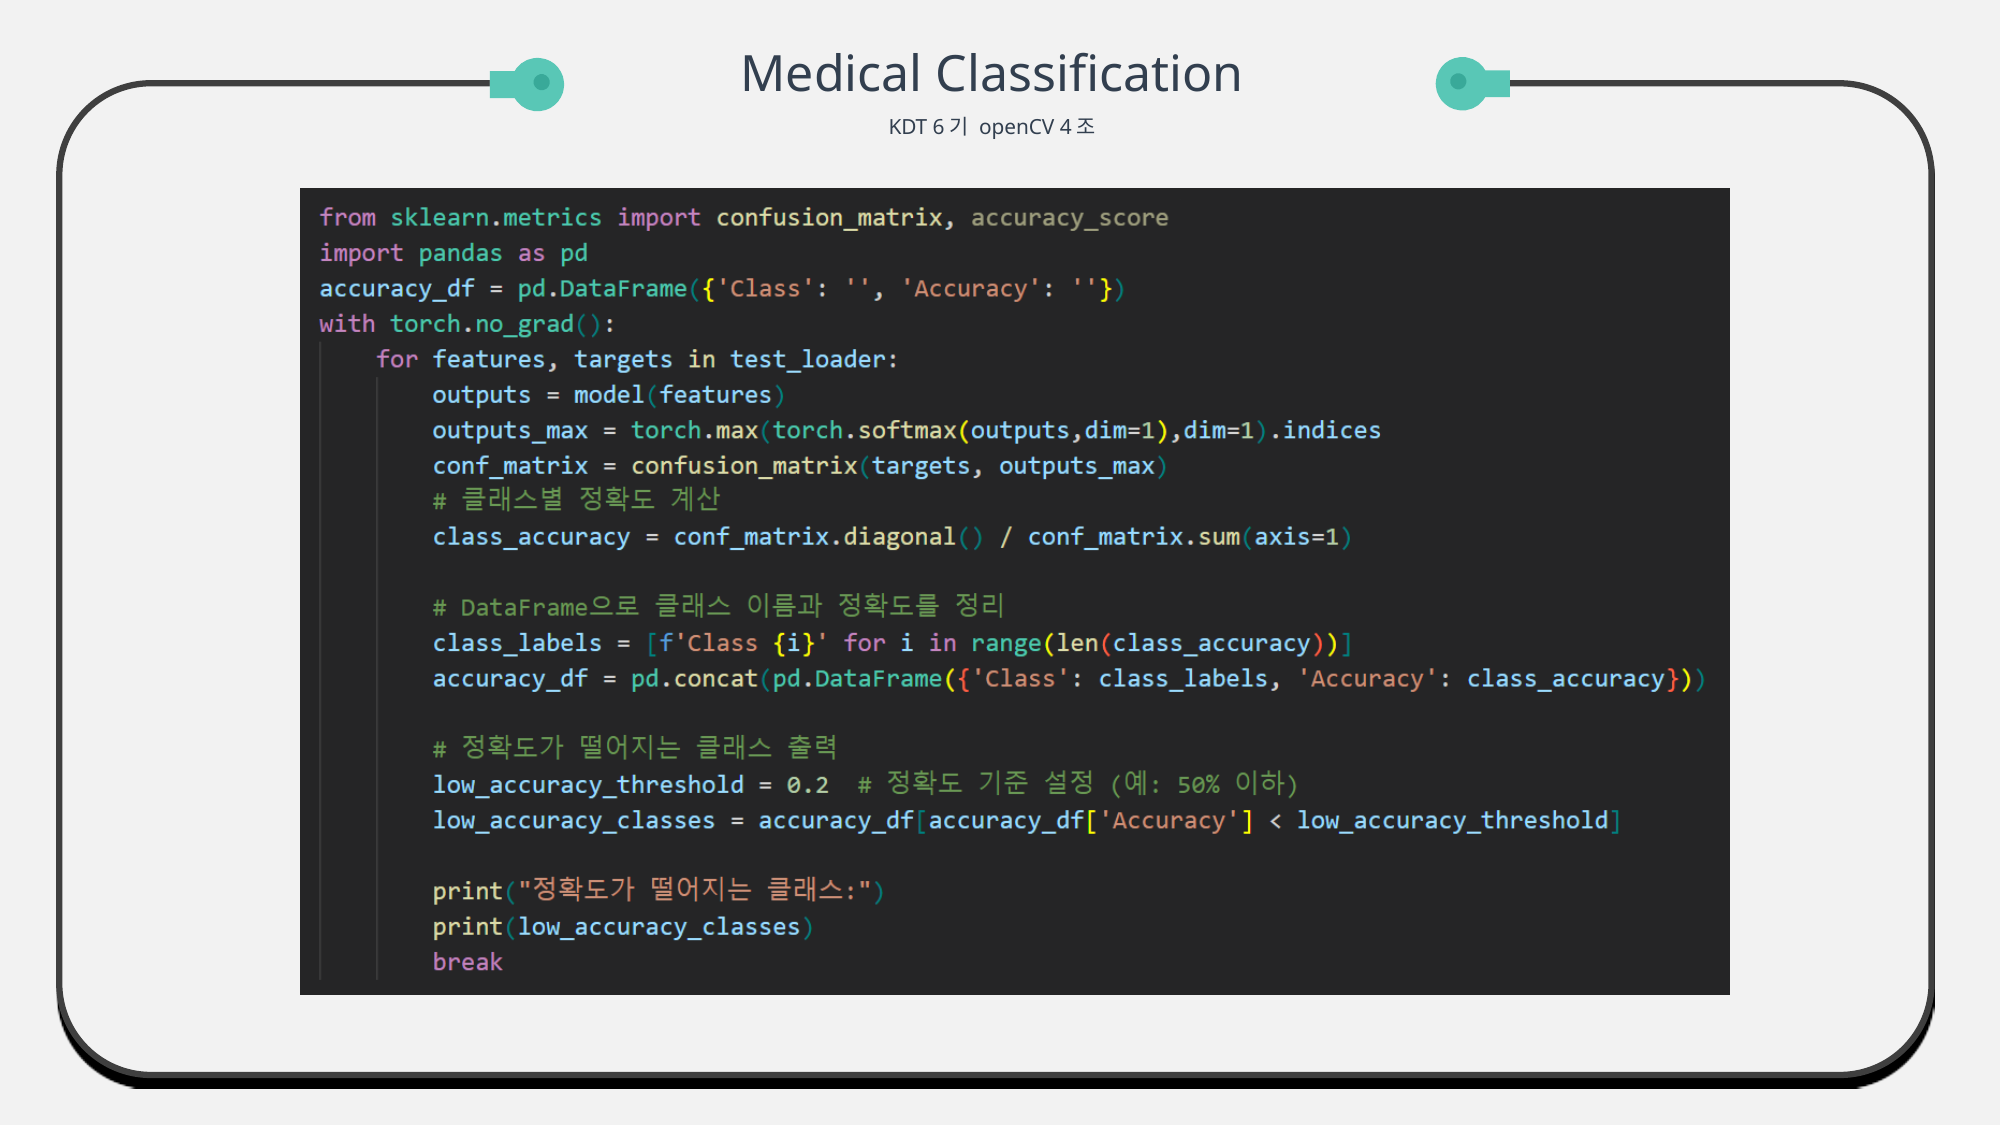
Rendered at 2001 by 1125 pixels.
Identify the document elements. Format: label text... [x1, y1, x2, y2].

picture [299, 188, 1730, 995]
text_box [1435, 56, 1511, 111]
text_box [59, 83, 1932, 1075]
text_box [489, 57, 565, 112]
text_box Medical Classification KDT 6기 openCV 4조 [489, 3, 1495, 163]
